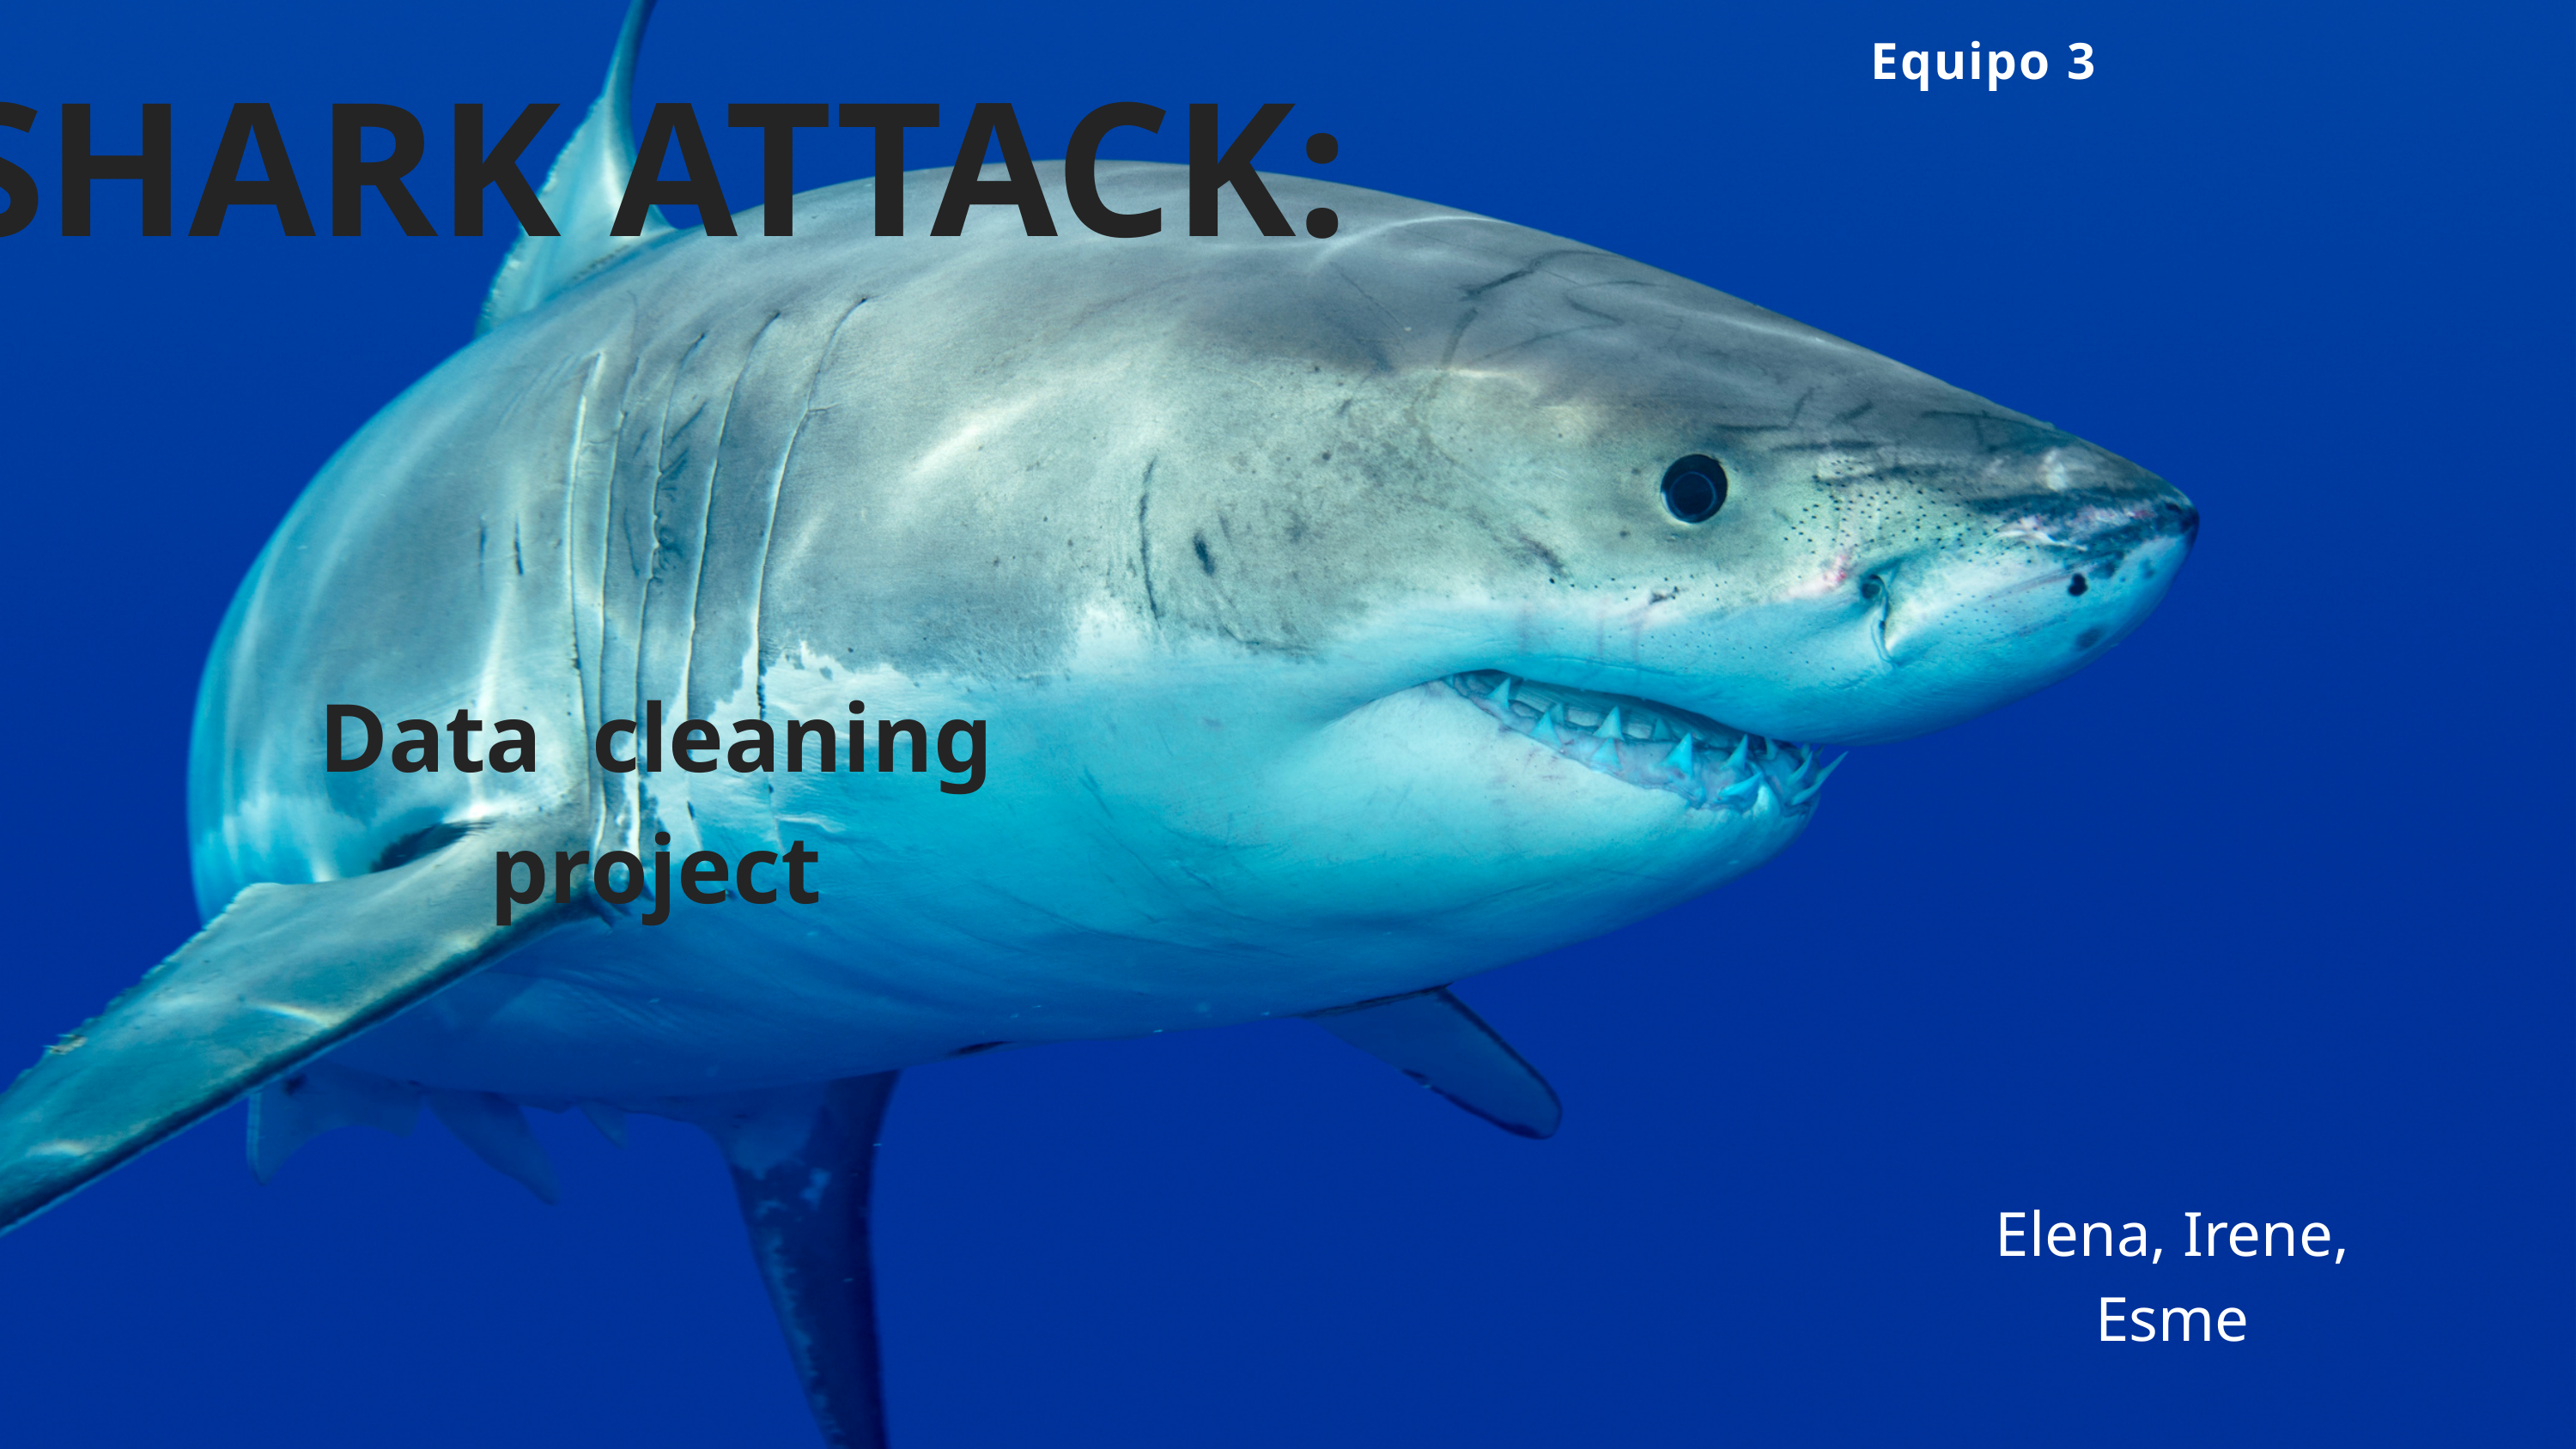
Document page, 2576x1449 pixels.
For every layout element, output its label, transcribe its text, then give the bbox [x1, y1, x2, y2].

text_box Elena, Irene, Esme [1914, 1183, 2432, 1354]
text_box Equipo 3 [1469, 19, 2498, 89]
text_box [0, 0, 2576, 1449]
text_box Data cleaning project [144, 658, 1168, 923]
text_box SHARK ATTACK: [0, 69, 1502, 274]
